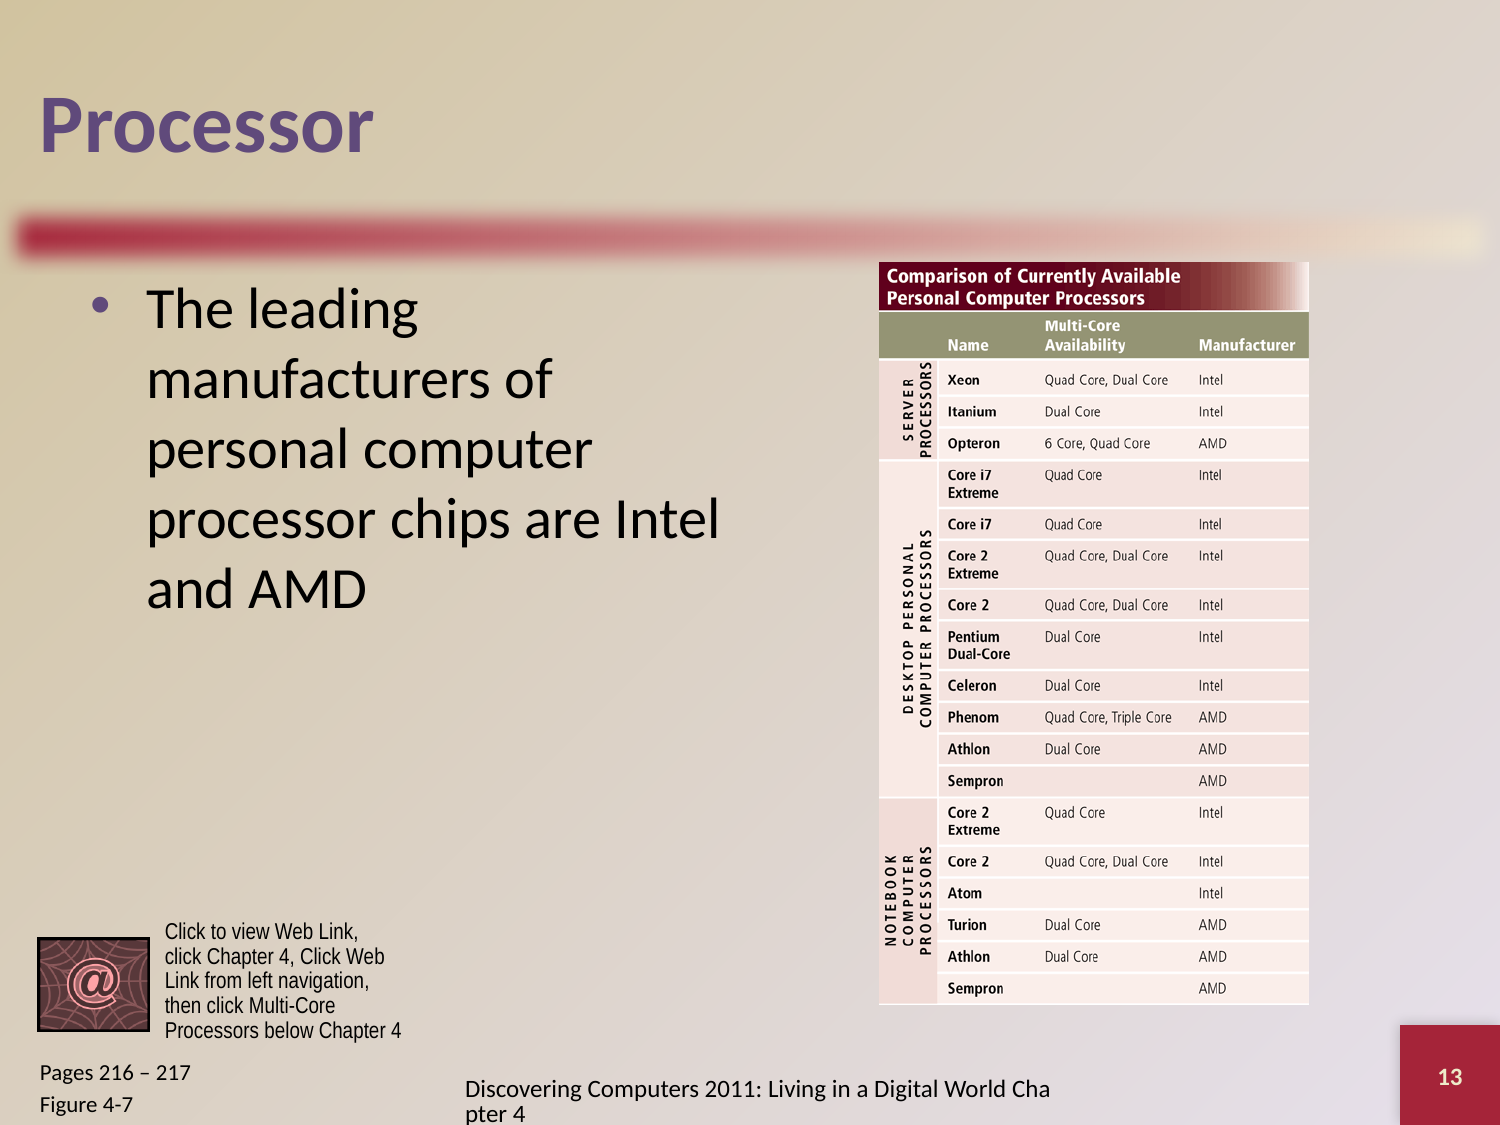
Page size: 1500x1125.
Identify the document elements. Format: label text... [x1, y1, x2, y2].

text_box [37, 912, 438, 1053]
slide_number 13 [1400, 1025, 1500, 1125]
list Pages 216 – 217 Figure 4-7 [24, 1050, 300, 1125]
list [878, 262, 1309, 1006]
list The leading manufacturers of personal computer processor chips are Intel and AMD [75, 262, 738, 1005]
footer Discovering Computers 2011: Living in a Digital World Chapter 4 [450, 1050, 1075, 1125]
title Processor [24, 24, 1475, 213]
